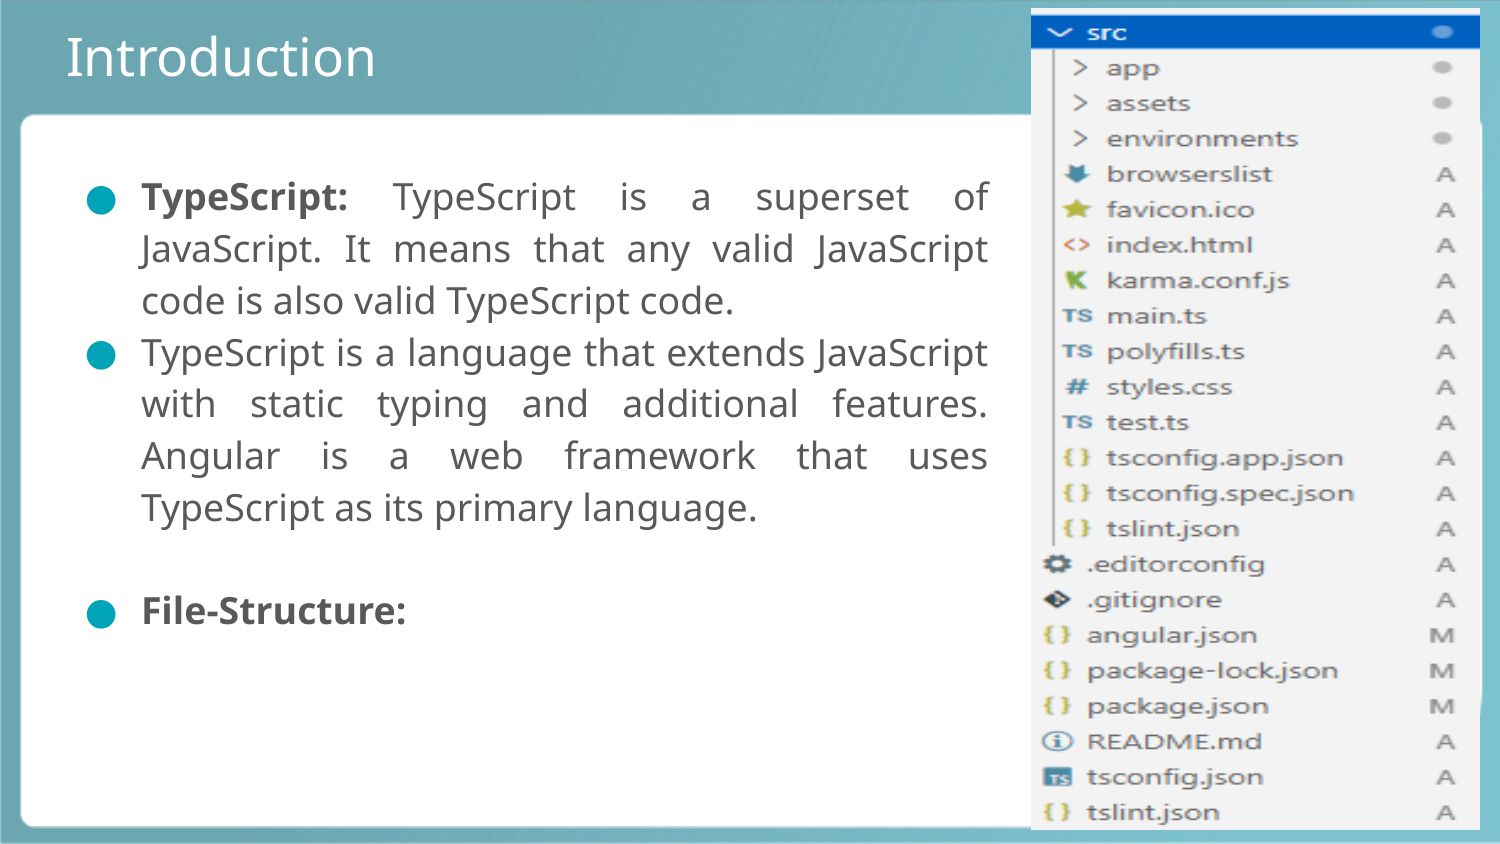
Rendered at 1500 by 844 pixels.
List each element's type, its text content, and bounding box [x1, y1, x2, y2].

title Introduction [51, 8, 1023, 103]
list TypeScript: TypeScript is a superset of JavaScript. It means that any valid JavaScript code is also valid TypeScript code. TypeScript is a language that extends JavaScript with static typing and additional features. Angular is a web framework that uses TypeScript as its primary language. File-Structure: [51, 151, 1005, 796]
picture [0, 0, 1500, 844]
